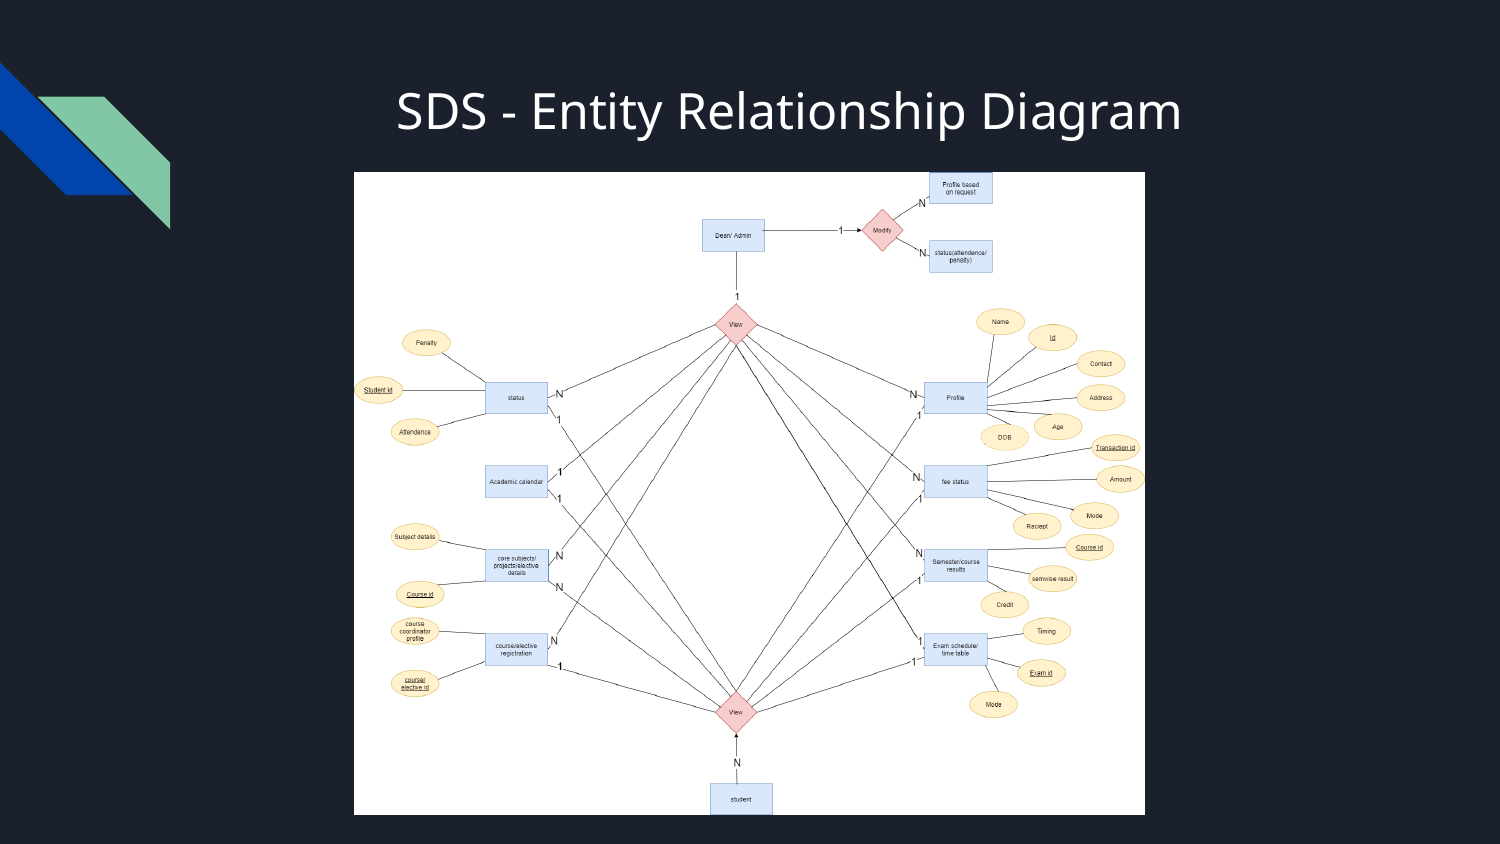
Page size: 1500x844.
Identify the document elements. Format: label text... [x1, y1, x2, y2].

title SDS - Entity Relationship Diagram [212, 64, 1368, 215]
picture [354, 172, 1146, 815]
